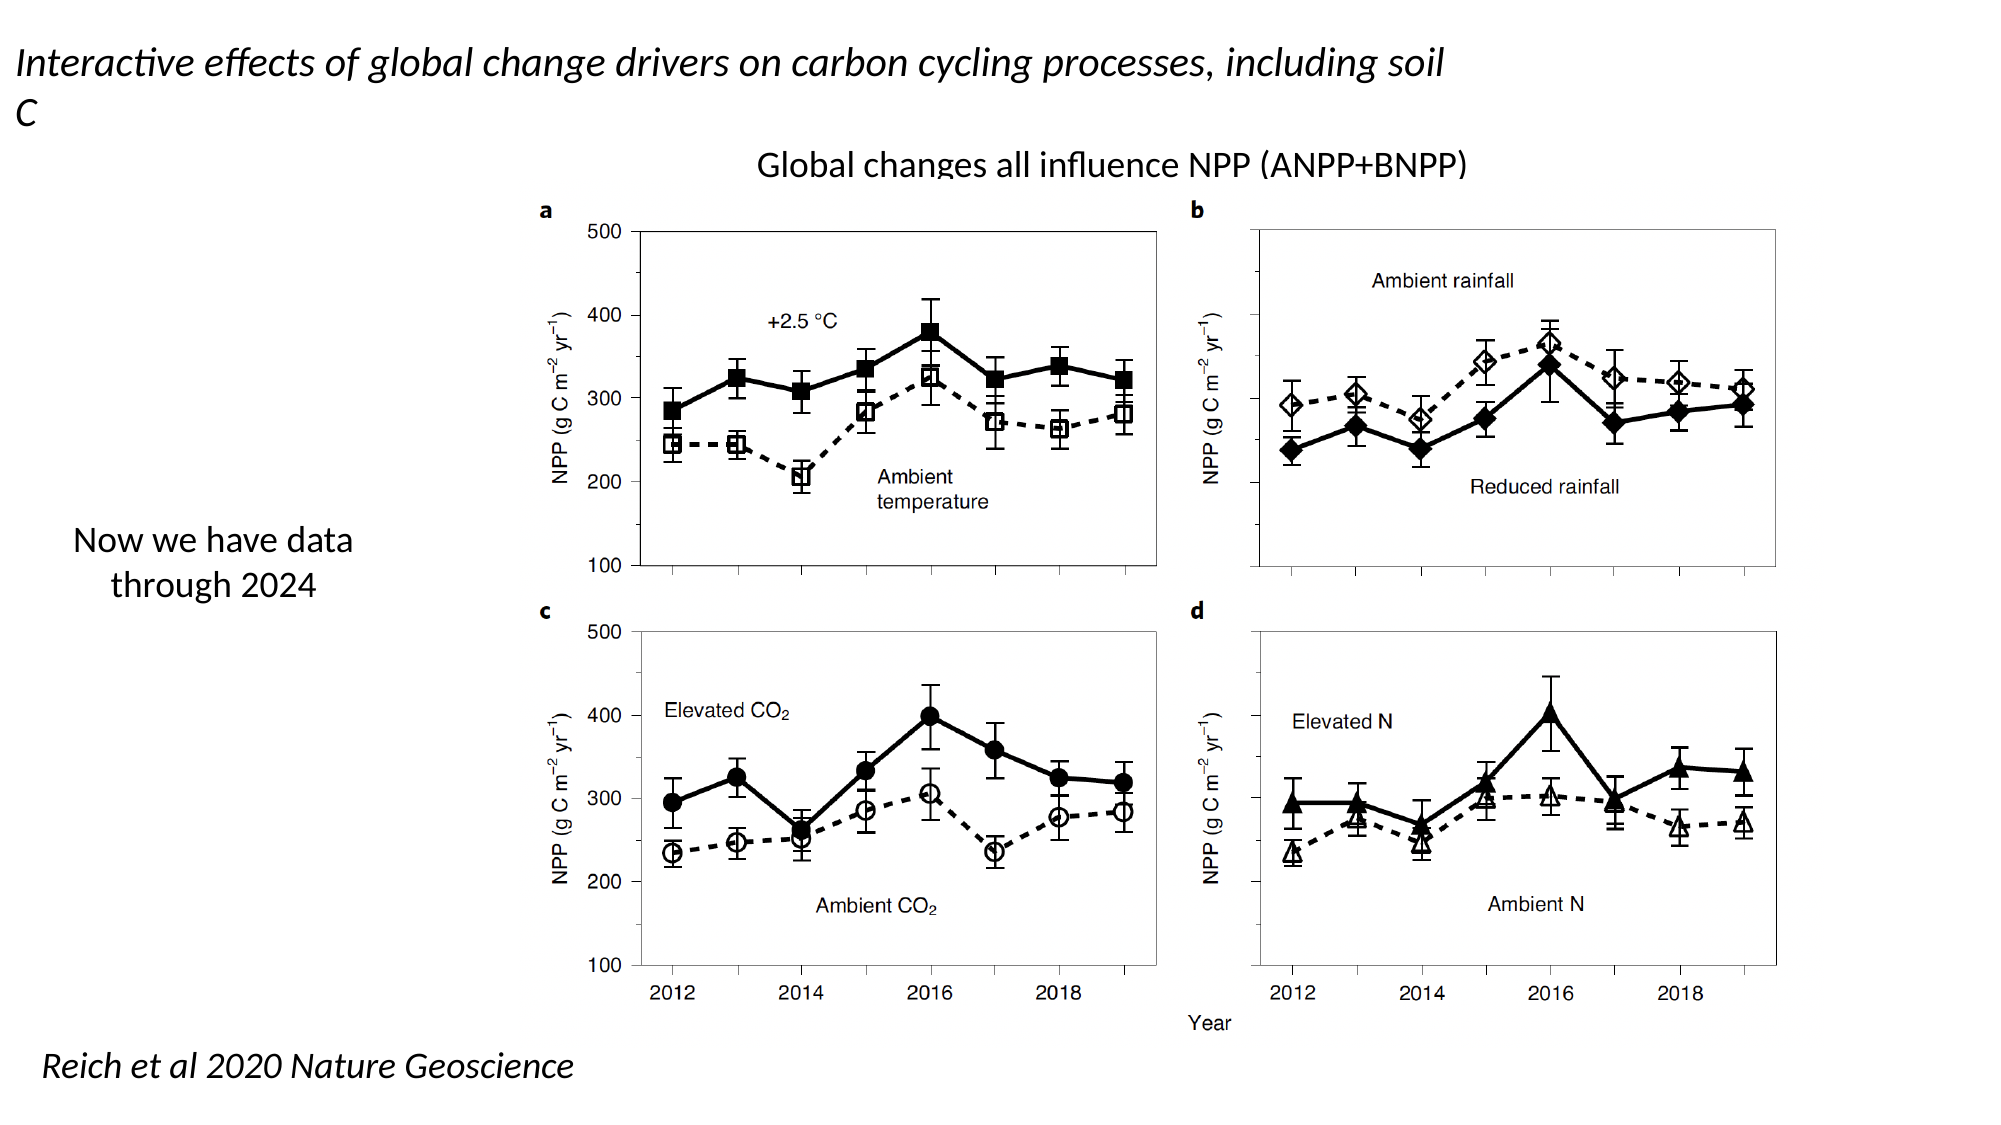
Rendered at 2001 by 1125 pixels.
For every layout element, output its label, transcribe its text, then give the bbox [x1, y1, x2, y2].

text_box Global changes all influence NPP (ANPP+BNPP) [741, 132, 1493, 178]
text_box Reich et al 2020 Nature Geoscience [26, 1033, 602, 1094]
text_box Now we have data through 2024 [52, 507, 376, 613]
picture [517, 179, 1824, 1048]
text_box Interactive effects of global change drivers on carbon cycling processes, including soil C [0, 27, 1484, 143]
